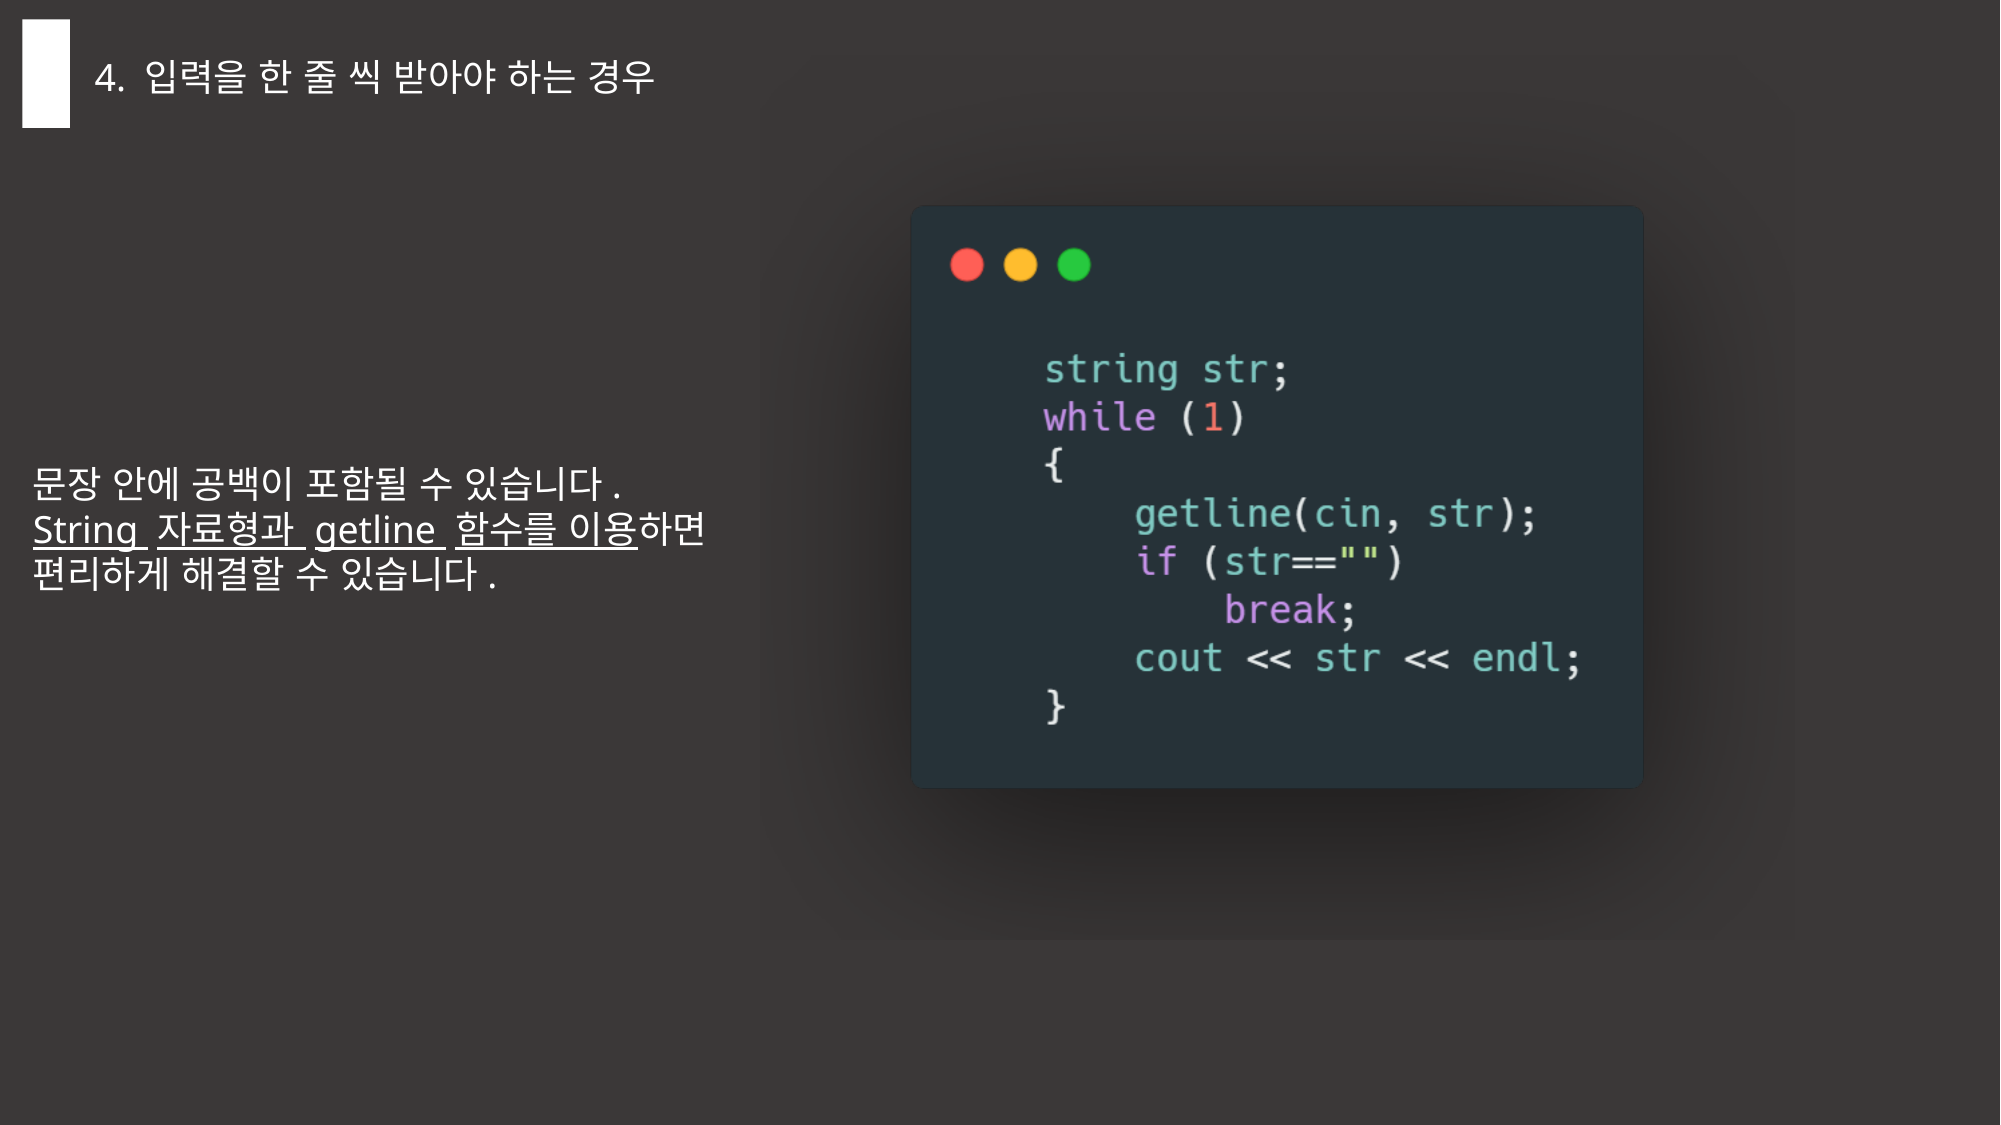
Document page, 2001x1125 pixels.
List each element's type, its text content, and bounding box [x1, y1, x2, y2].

text_box 4. 입력을 한 줄 씩 받아야 하는 경우 [79, 46, 1080, 106]
text_box 문장 안에 공백이 포함될 수 있습니다. String 자료형과 getline 함수를 이용하면 편리하게 해결할 수 있습니다. [18, 454, 722, 604]
picture [760, 55, 1795, 940]
text_box [21, 18, 71, 129]
